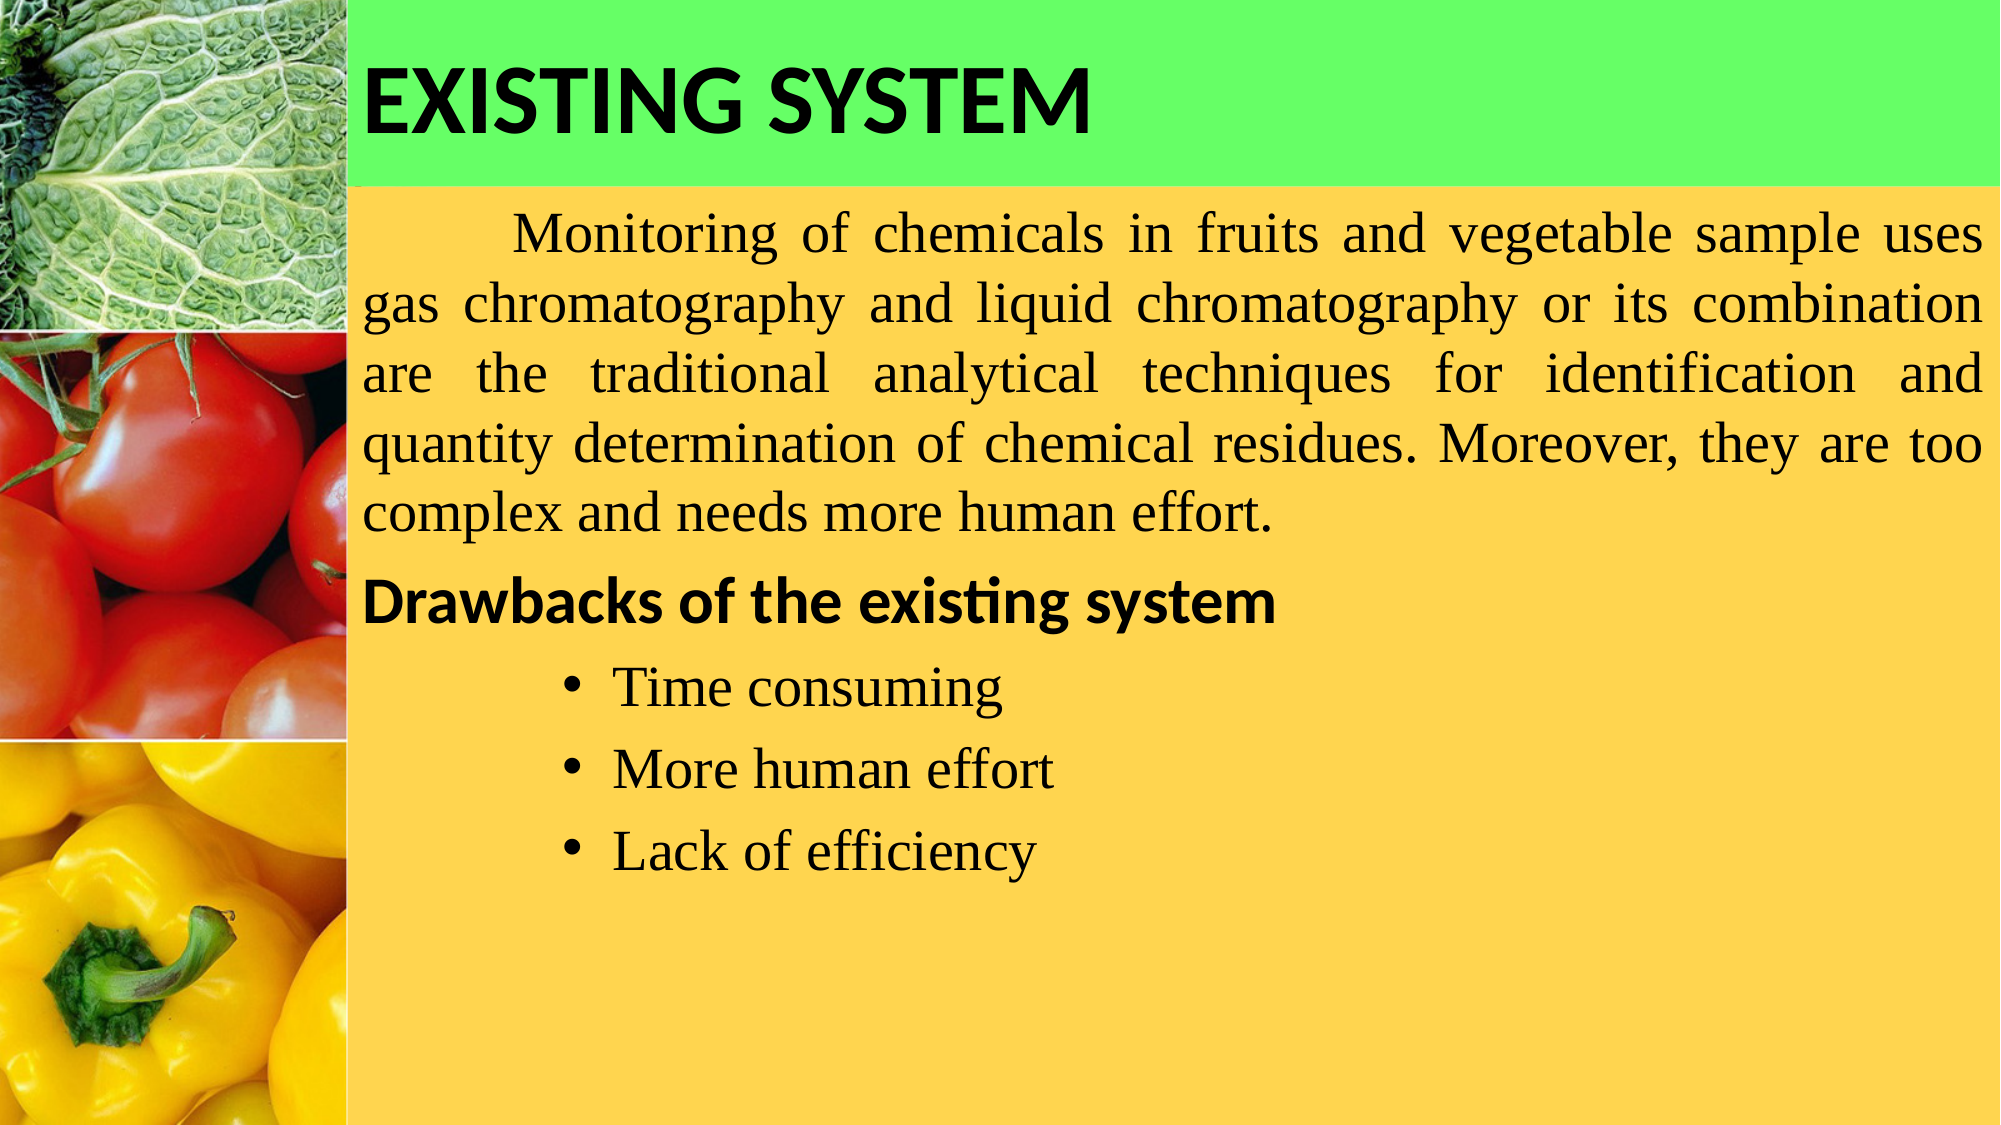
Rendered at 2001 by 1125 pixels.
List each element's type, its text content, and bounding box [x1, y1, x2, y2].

list Monitoring of chemicals in fruits and vegetable sample uses gas chromatography and liquid chromatography or its combination are the traditional analytical techniques for identification and quantity determination of chemical residues. Moreover, they are too complex and needs more human effort. Drawbacks of the existing system Time consuming More human effort Lack of efficiency [347, 186, 2000, 1125]
title EXISTING SYSTEM [347, 0, 2000, 186]
picture [0, 0, 347, 1125]
